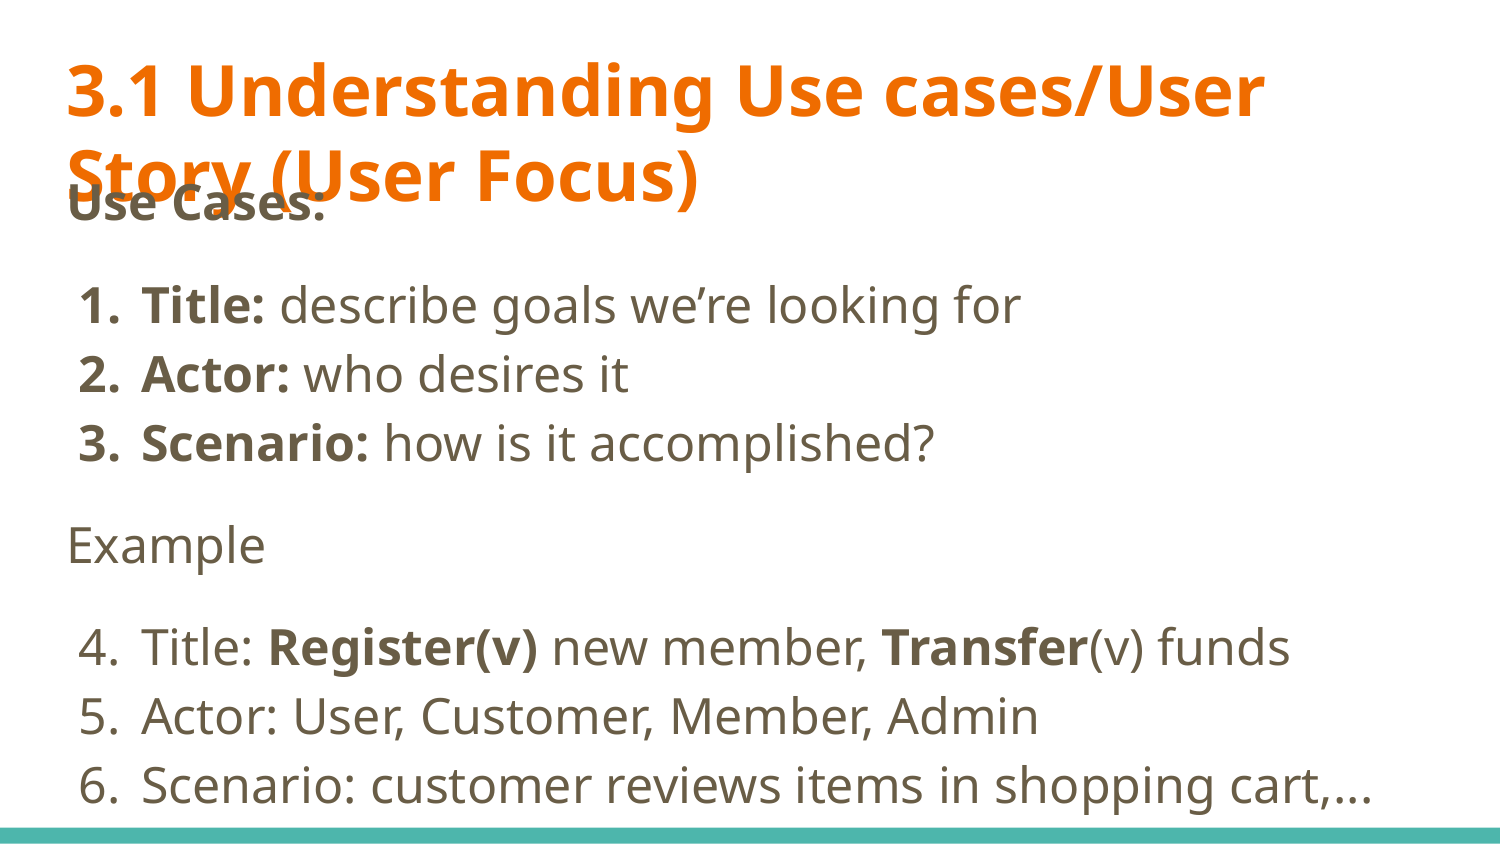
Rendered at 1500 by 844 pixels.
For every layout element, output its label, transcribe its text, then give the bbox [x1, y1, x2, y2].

list Use Cases: Title: describe goals we’re looking for Actor: who desires it Scenario: how is it accomplished? Example Title: Register(v) new member, Transfer(v) funds Actor: User, Customer, Member, Admin Scenario: customer reviews items in shopping cart,... [51, 146, 1468, 807]
title 3.1 Understanding Use cases/User Story (User Focus) [51, 30, 1449, 146]
